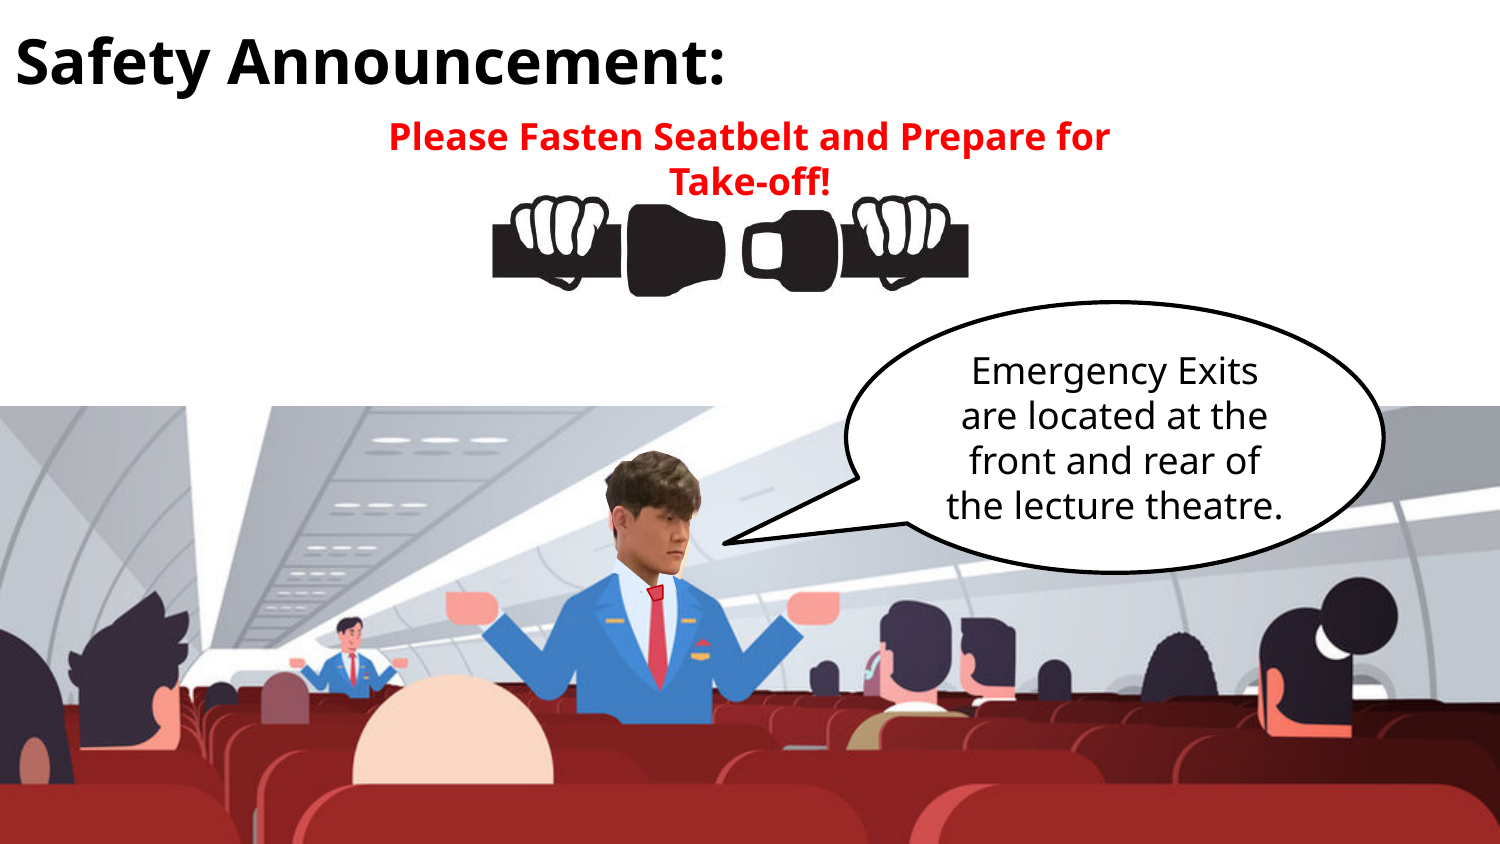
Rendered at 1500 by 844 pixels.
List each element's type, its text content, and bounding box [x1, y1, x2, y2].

text_box Please Fasten Seatbelt and Prepare for Take-off! [322, 118, 1177, 198]
picture [460, 173, 999, 310]
text_box Safety Announcement: [0, 0, 809, 120]
picture [0, 406, 1500, 844]
text_box Emergency Exits are located at the front and rear of the lecture theatre. [853, 302, 1376, 405]
